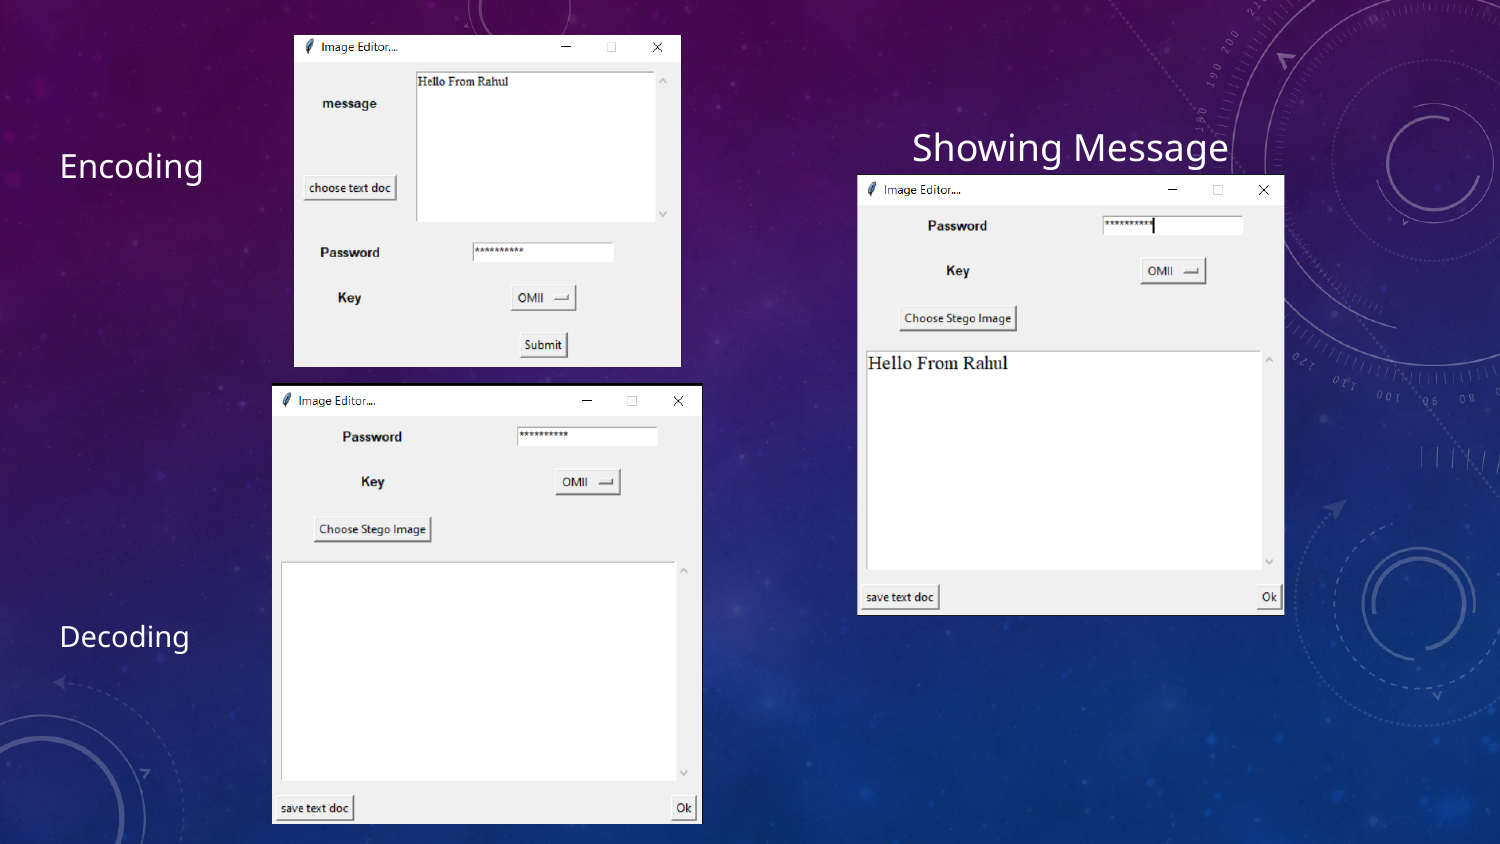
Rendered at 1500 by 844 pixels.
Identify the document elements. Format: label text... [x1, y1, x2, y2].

text_box Decoding [44, 603, 226, 669]
text_box Encoding [44, 130, 226, 201]
text_box Showing Message [894, 109, 1248, 173]
picture [0, 0, 1500, 844]
